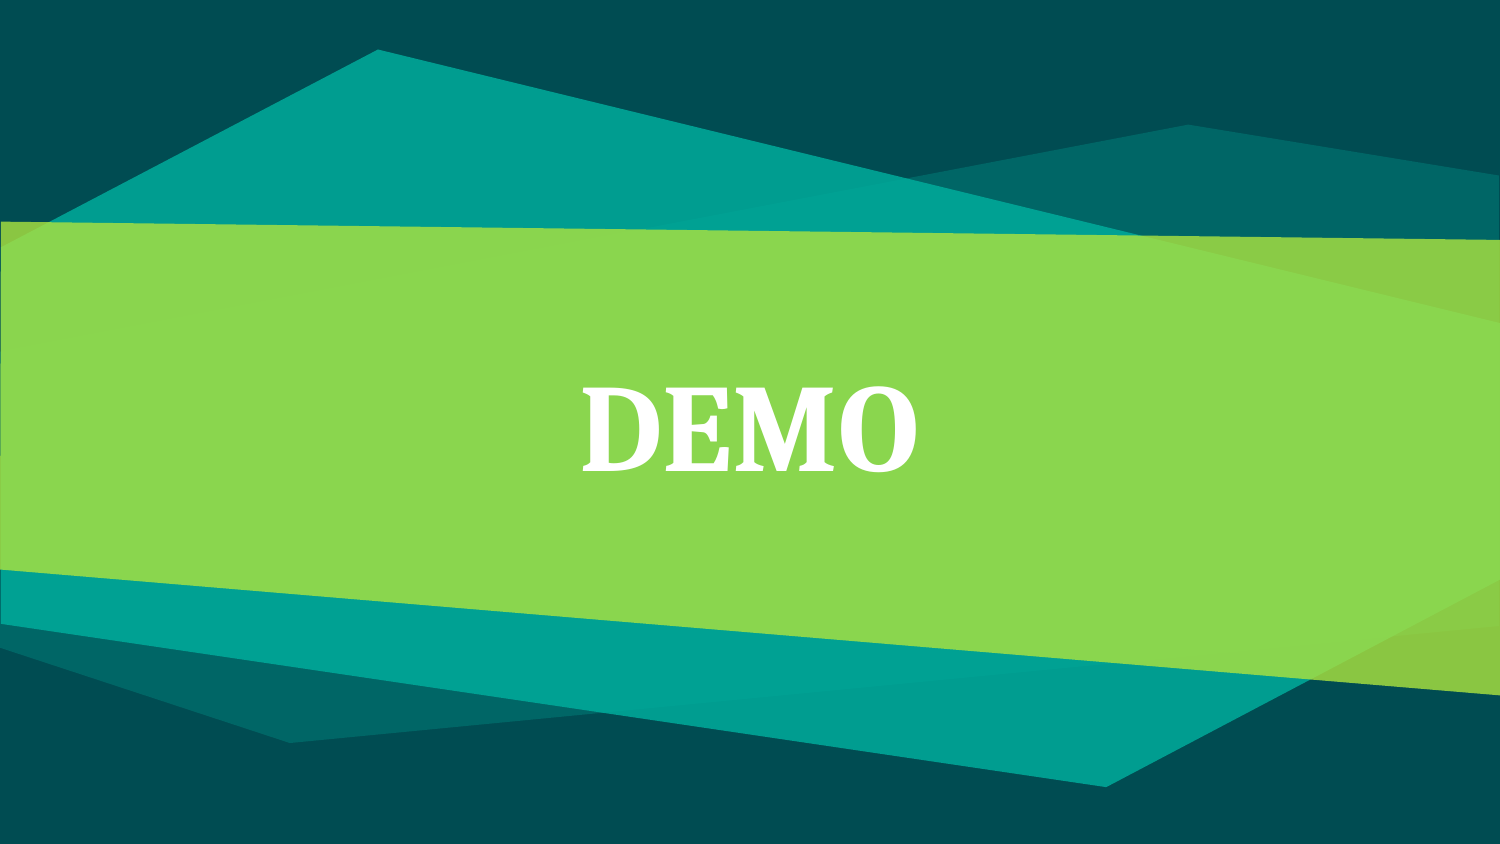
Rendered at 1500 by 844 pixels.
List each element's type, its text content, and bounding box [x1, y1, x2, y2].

title DEMO [281, 326, 1218, 517]
